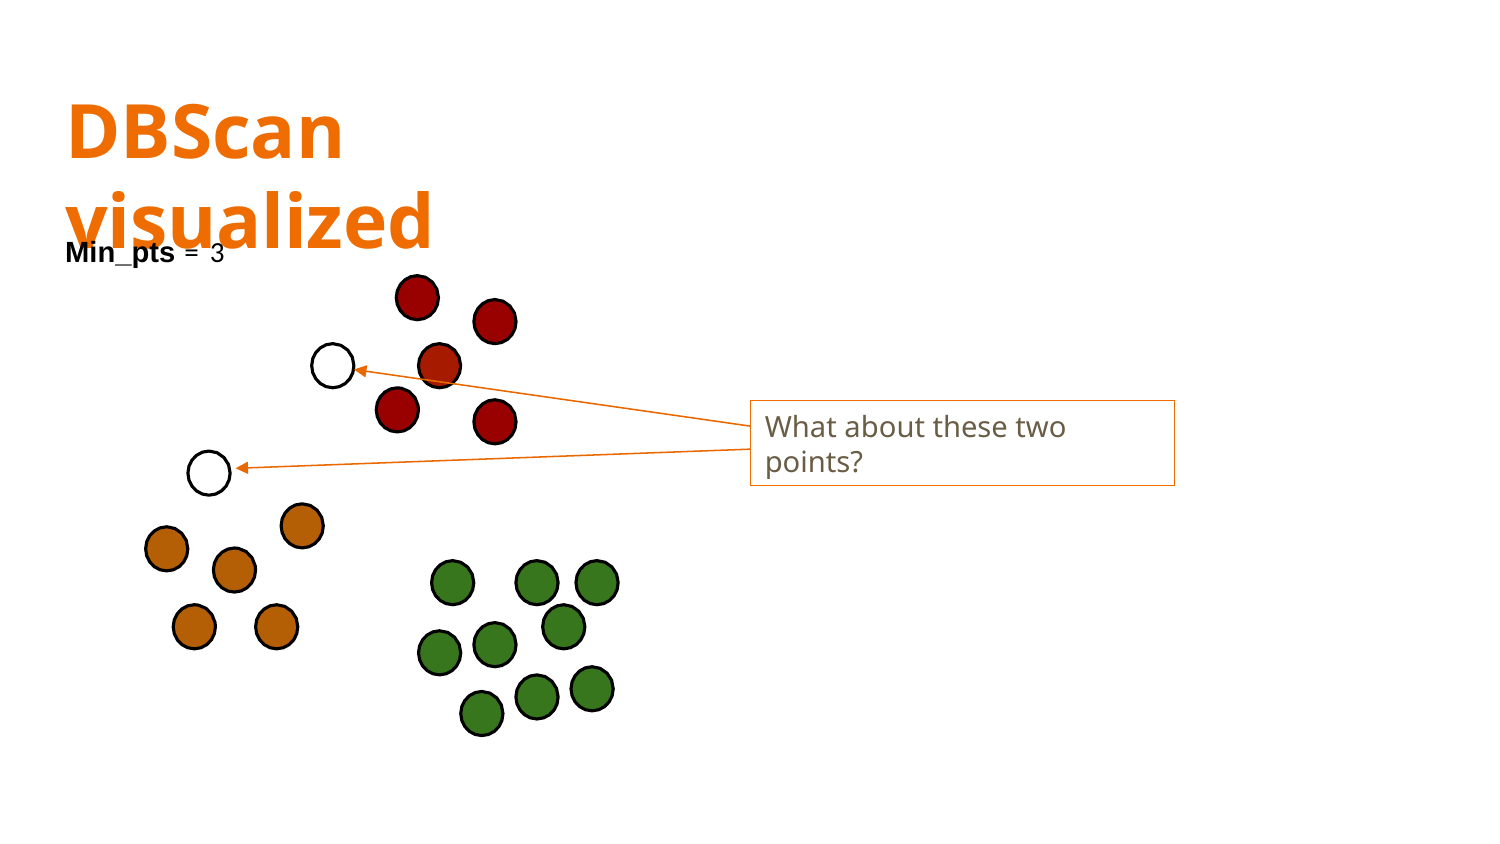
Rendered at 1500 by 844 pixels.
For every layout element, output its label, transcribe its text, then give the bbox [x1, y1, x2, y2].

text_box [143, 525, 190, 573]
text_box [416, 628, 463, 677]
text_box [472, 297, 518, 346]
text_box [374, 341, 463, 367]
text_box [311, 343, 354, 388]
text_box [472, 434, 518, 446]
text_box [279, 502, 326, 550]
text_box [429, 558, 457, 607]
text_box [171, 602, 218, 651]
text_box What about these two points? [750, 400, 1175, 486]
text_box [458, 558, 621, 738]
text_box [394, 273, 441, 322]
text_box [211, 546, 258, 594]
text_box Min_pts = 3 [63, 231, 229, 269]
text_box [235, 448, 751, 469]
text_box [187, 451, 231, 496]
title DBScan visualized [63, 81, 549, 265]
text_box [253, 602, 300, 651]
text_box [353, 369, 751, 427]
